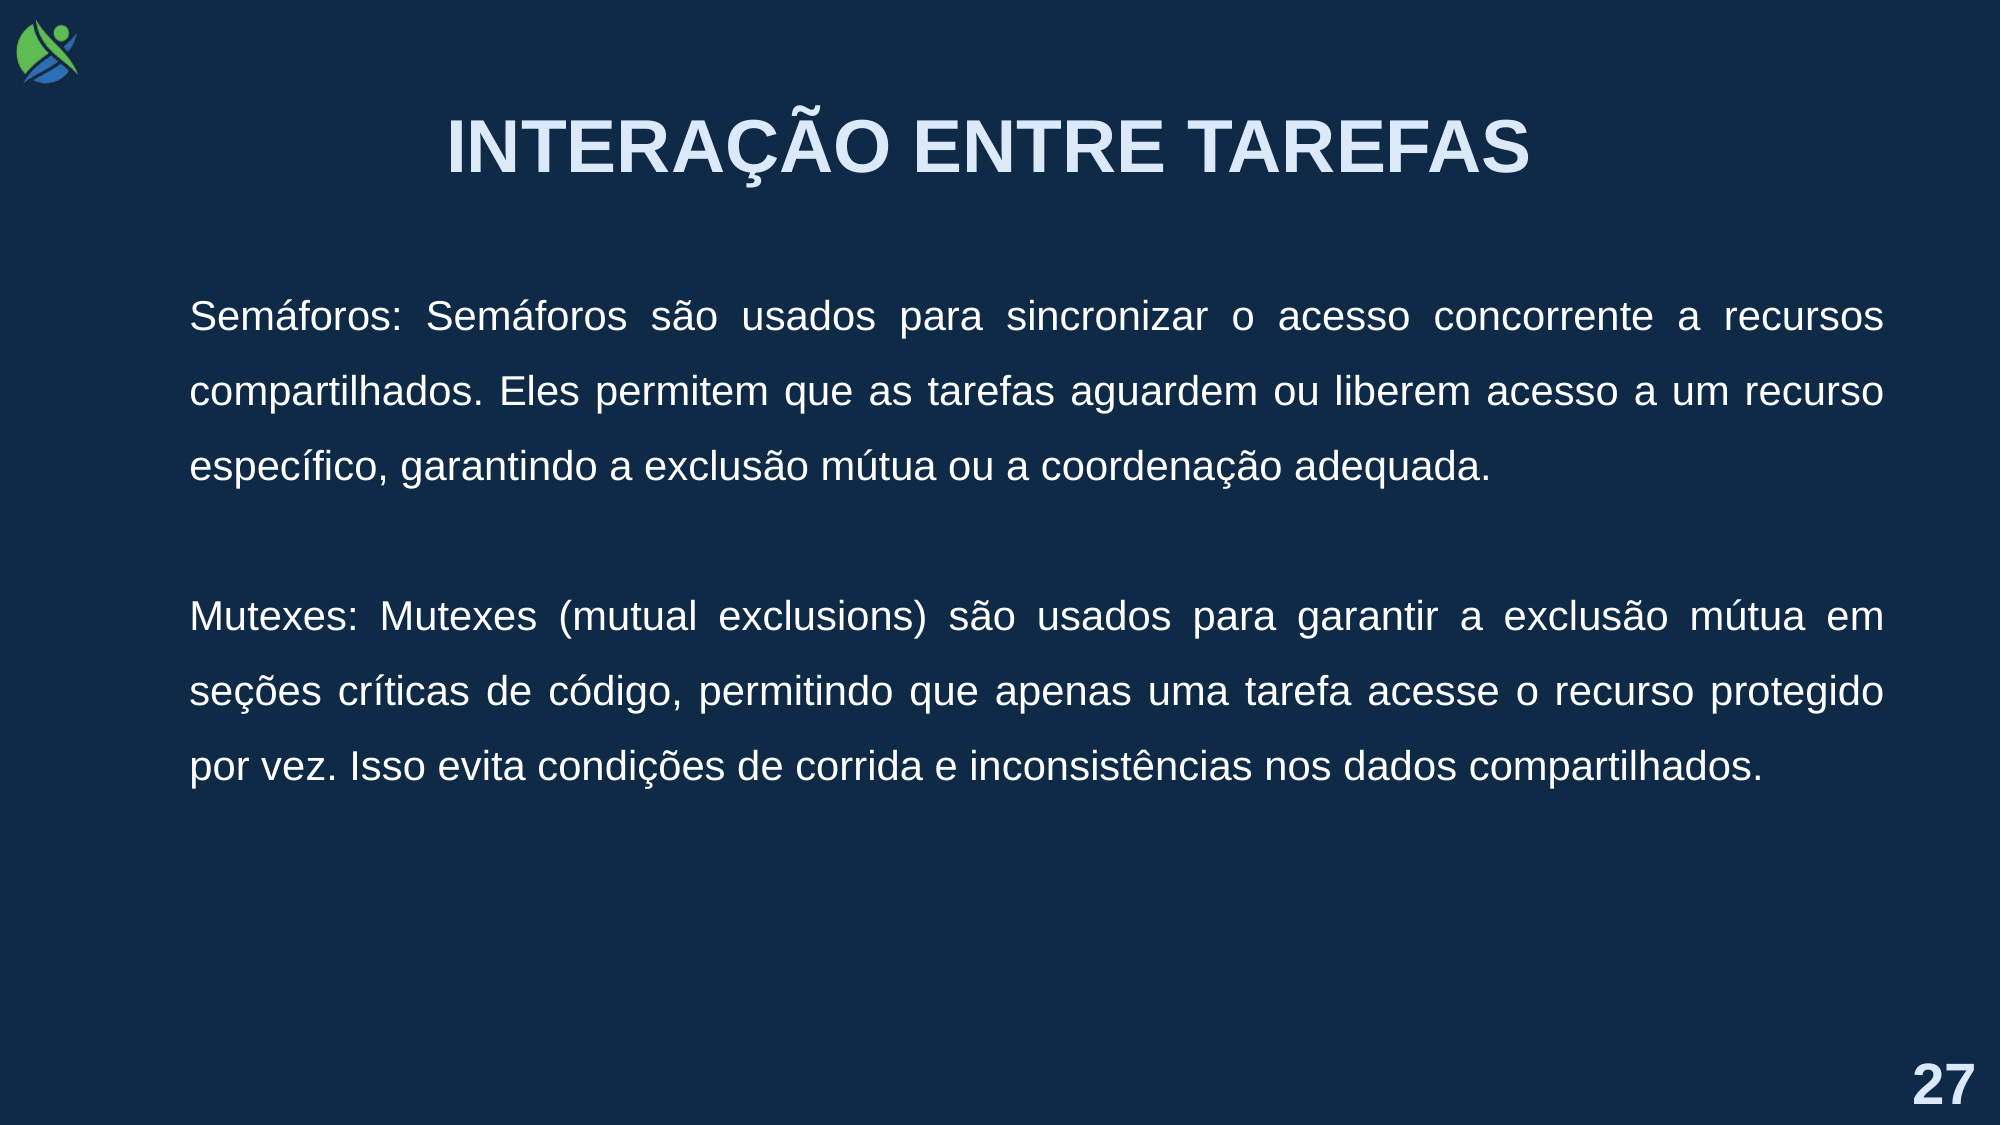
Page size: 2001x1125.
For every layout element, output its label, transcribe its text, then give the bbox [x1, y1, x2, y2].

text_box INTERAÇÃO ENTRE TAREFAS [431, 90, 1569, 196]
text_box Semáforos: Semáforos são usados para sincronizar o acesso concorrente a recursos compartilhados. Eles permitem que as tarefas aguardem ou liberem acesso a um recurso específico, garantindo a exclusão mútua ou a coordenação adequada. Mutexes: Mutexes (mutual exclusions) são usados para garantir a exclusão mútua em seções críticas de código, permitindo que apenas uma tarefa acesse o recurso protegido por vez. Isso evita condições de corrida e inconsistências nos dados compartilhados. [99, 256, 1901, 797]
text_box 27 [1897, 1039, 2000, 1124]
picture [0, 0, 205, 91]
